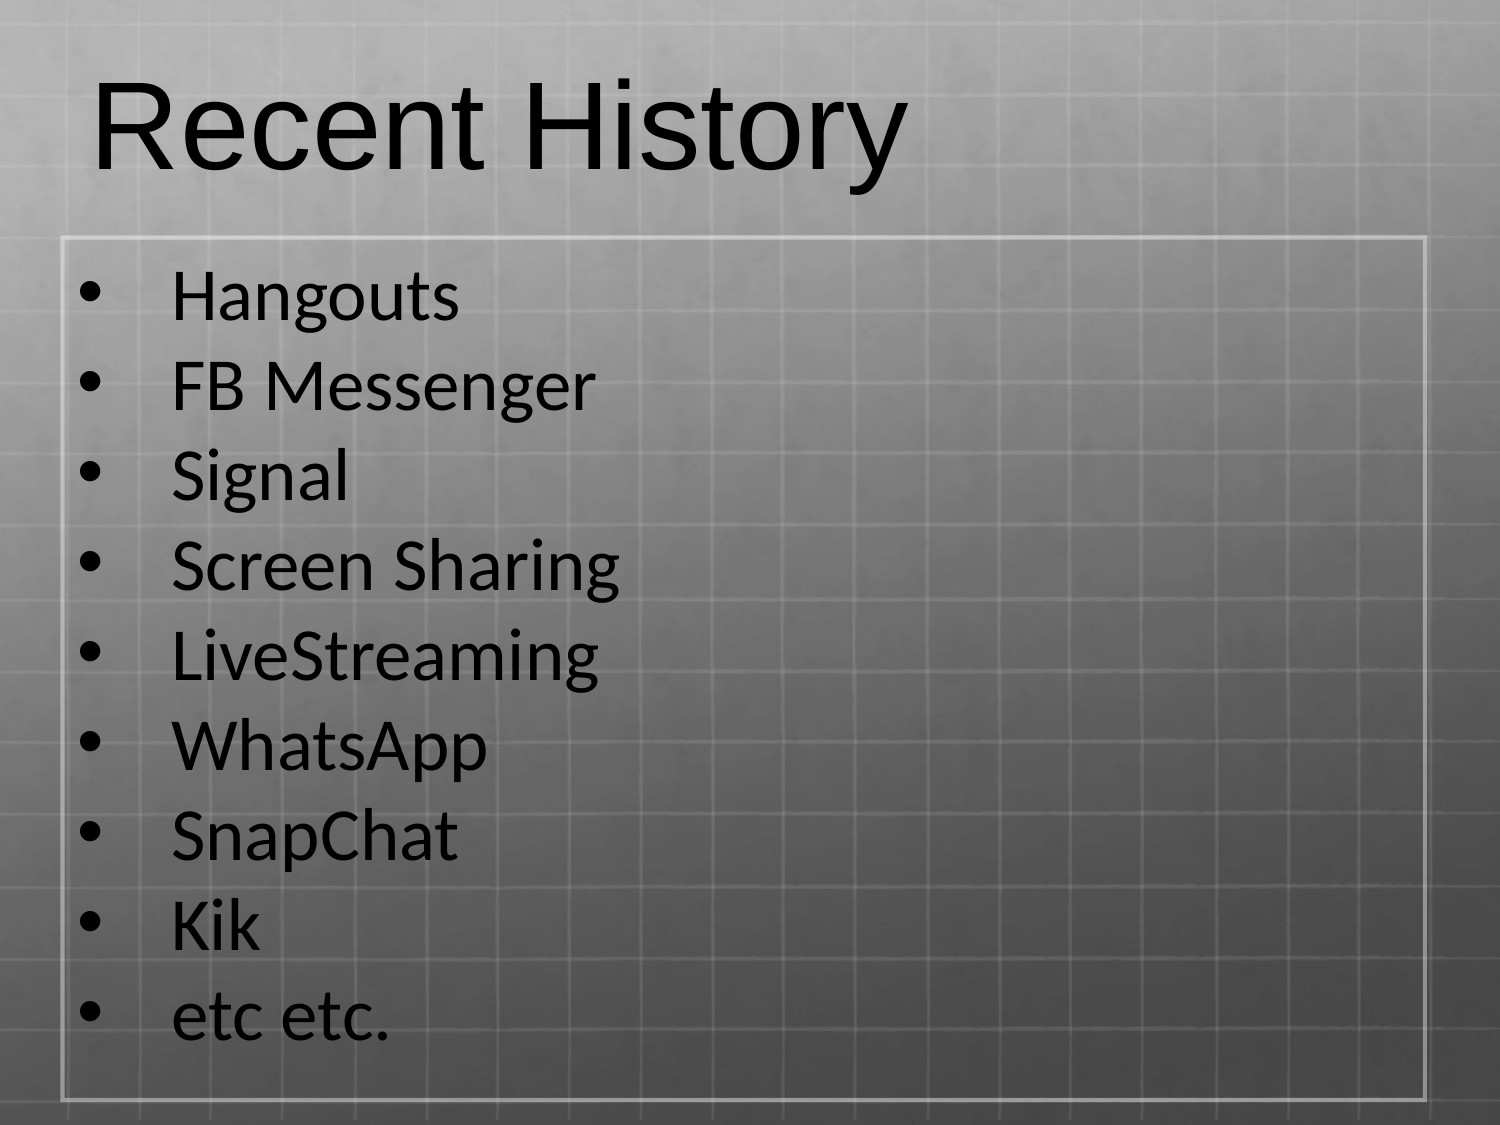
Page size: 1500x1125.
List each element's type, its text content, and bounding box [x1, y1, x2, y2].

text_box Hangouts FB Messenger Signal Screen Sharing LiveStreaming WhatsApp SnapChat Kik etc etc. [60, 235, 1427, 1103]
text_box Recent History [74, 37, 1438, 203]
picture [0, 0, 1500, 1125]
